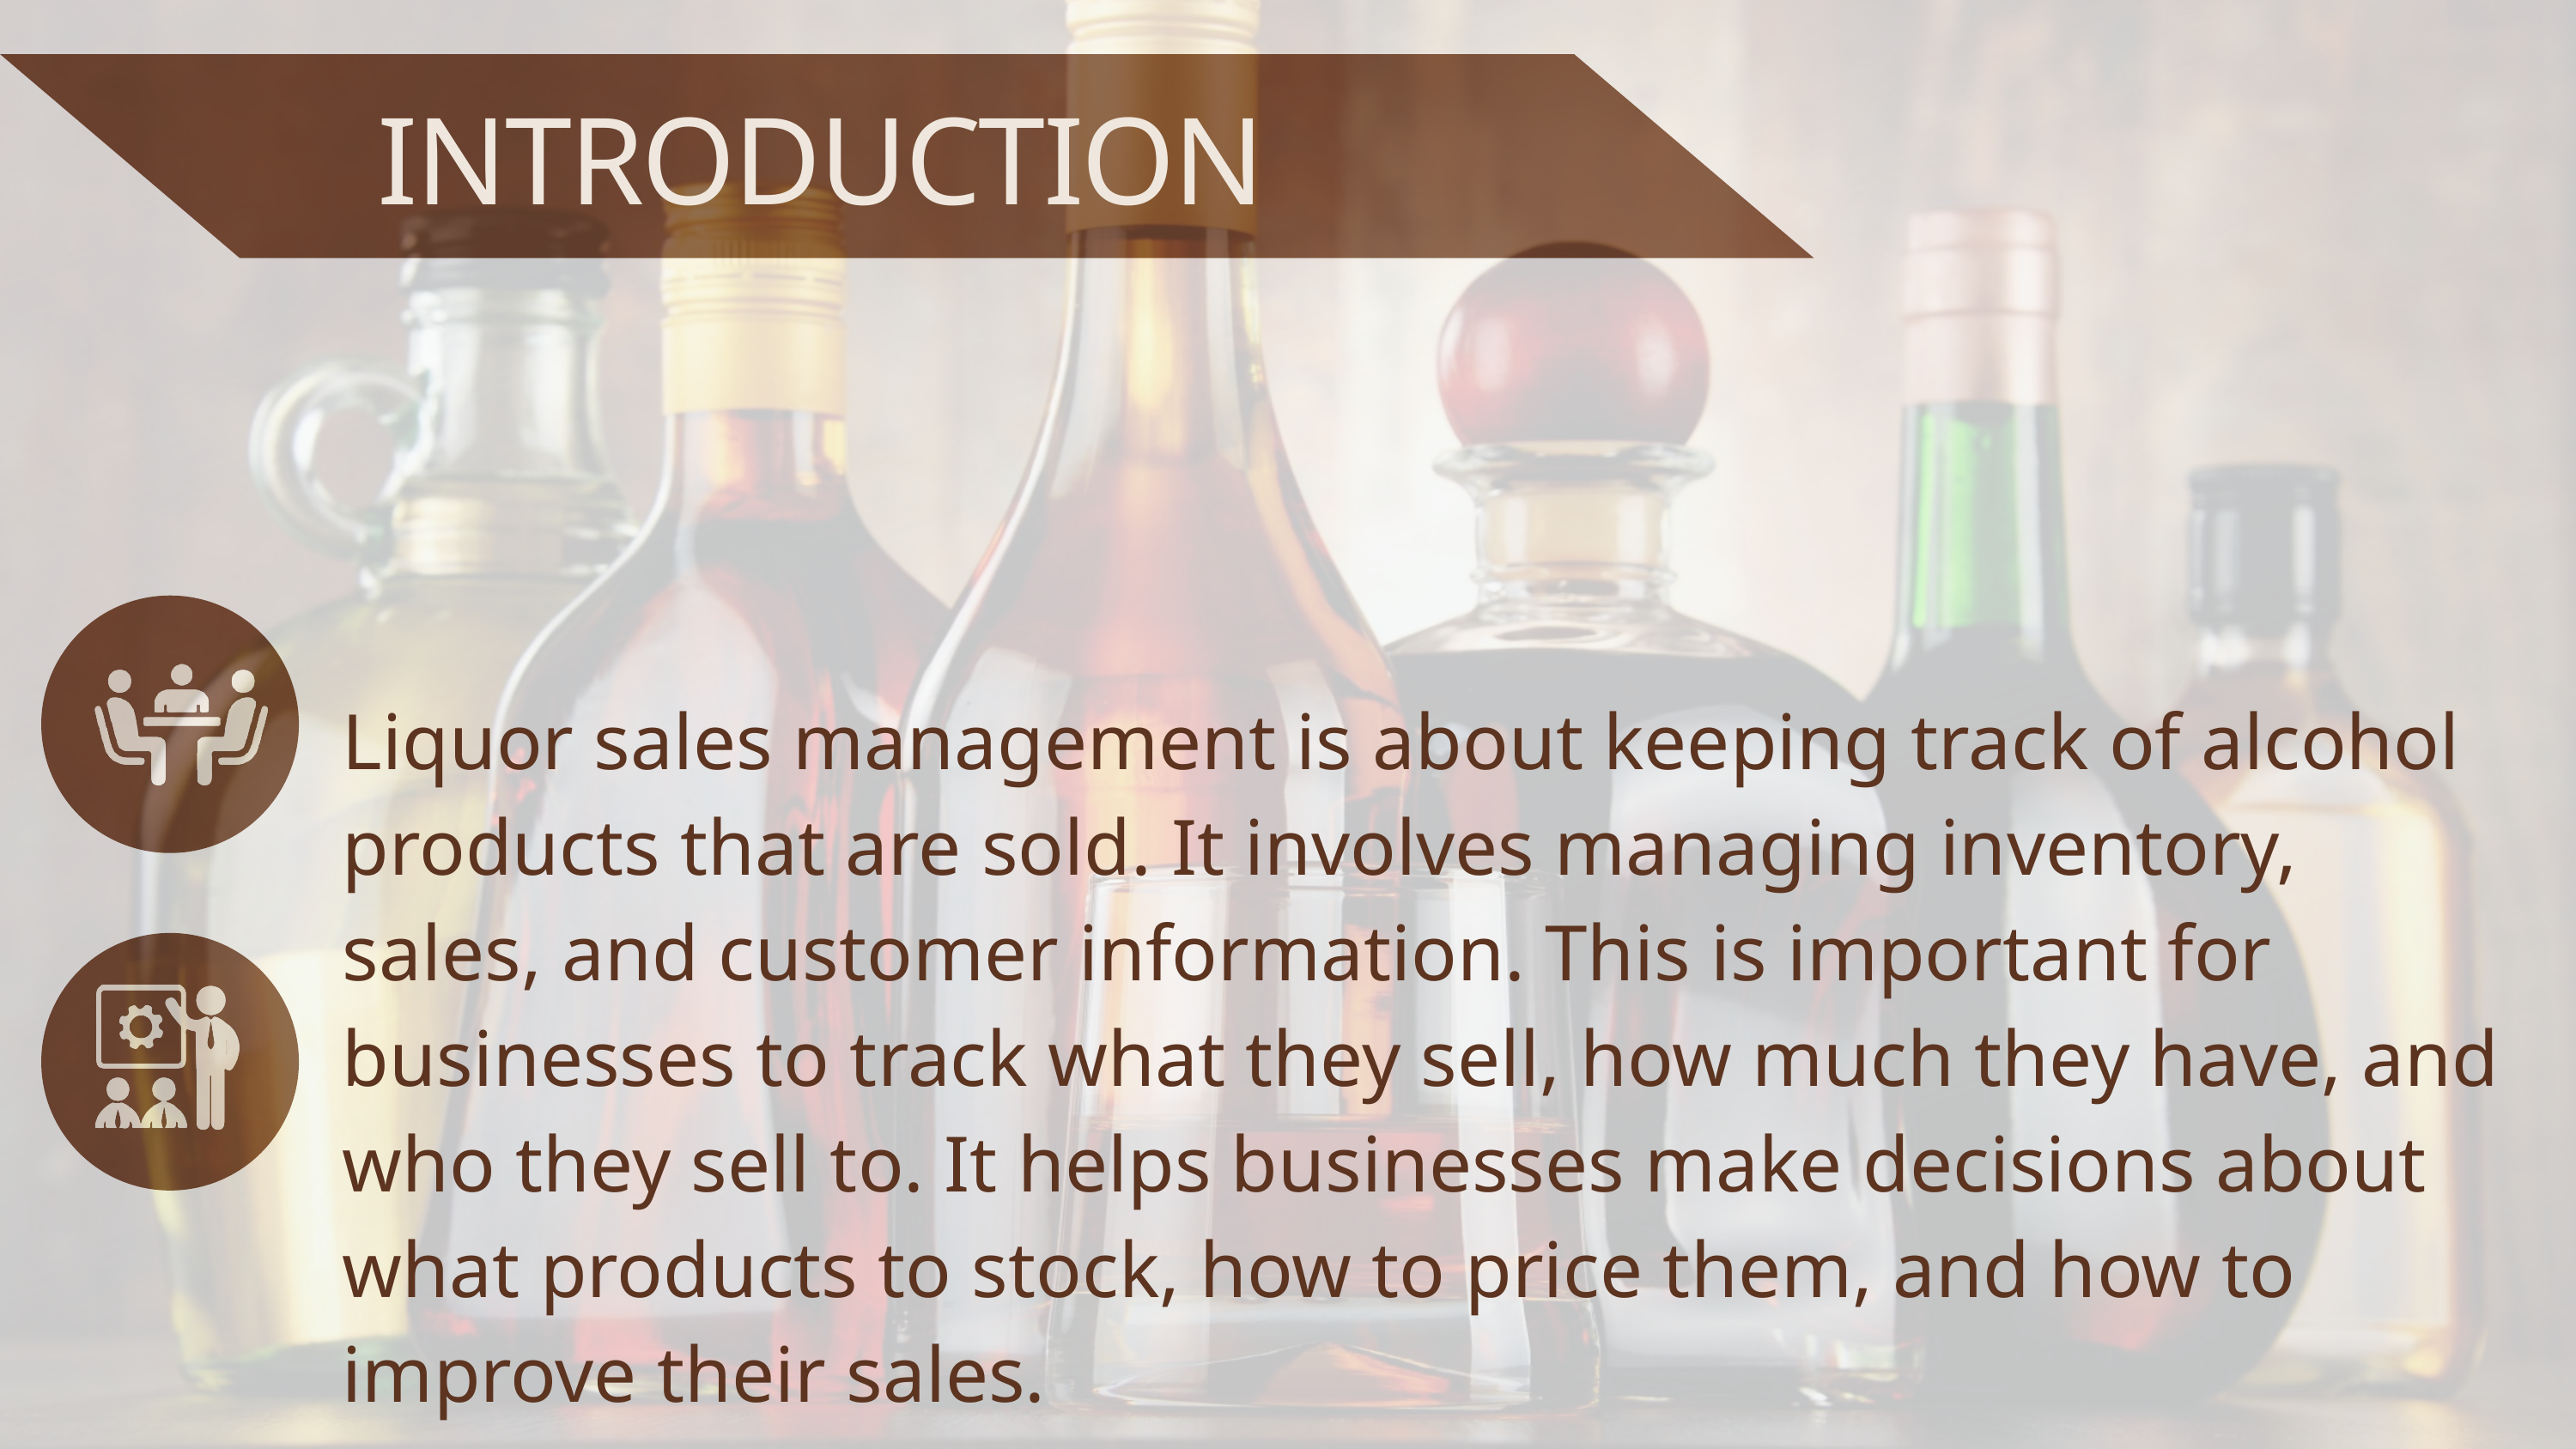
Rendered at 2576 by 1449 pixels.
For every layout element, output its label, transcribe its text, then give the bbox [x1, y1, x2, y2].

text_box [0, 0, 2576, 1449]
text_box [40, 932, 300, 1191]
text_box Liquor sales management is about keeping track of alcohol products that are sold. It involves managing inventory, sales, and customer information. This is important for businesses to track what they sell, how much they have, and who they sell to. It helps businesses make decisions about what products to stock, how to price them, and how to improve their sales. [343, 468, 2514, 1418]
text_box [0, 53, 1814, 258]
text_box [40, 595, 300, 853]
